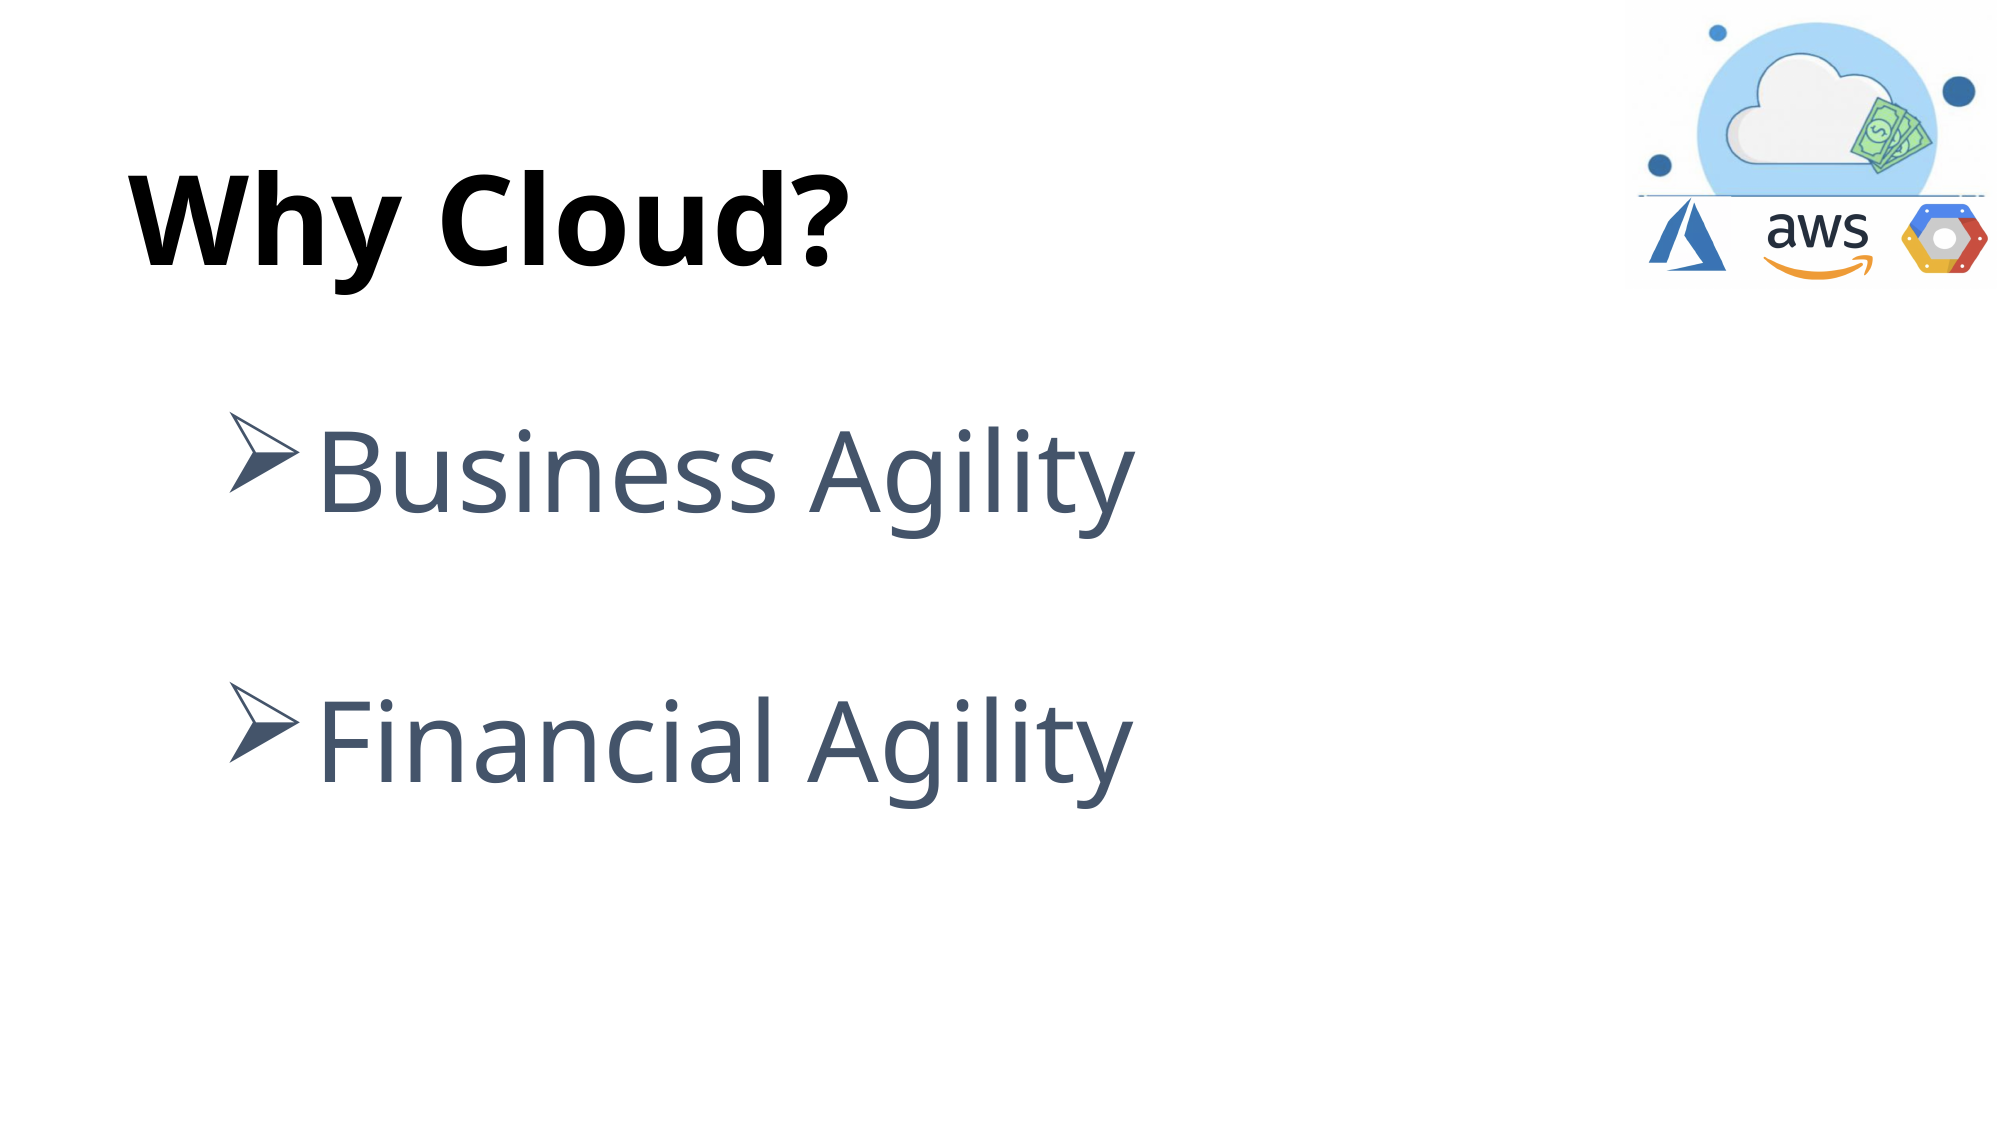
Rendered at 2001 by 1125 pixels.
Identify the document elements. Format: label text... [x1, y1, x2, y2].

text_box Business Agility Financial Agility [205, 392, 1249, 842]
picture [1625, 0, 1997, 289]
title Why Cloud? [113, 110, 1062, 341]
